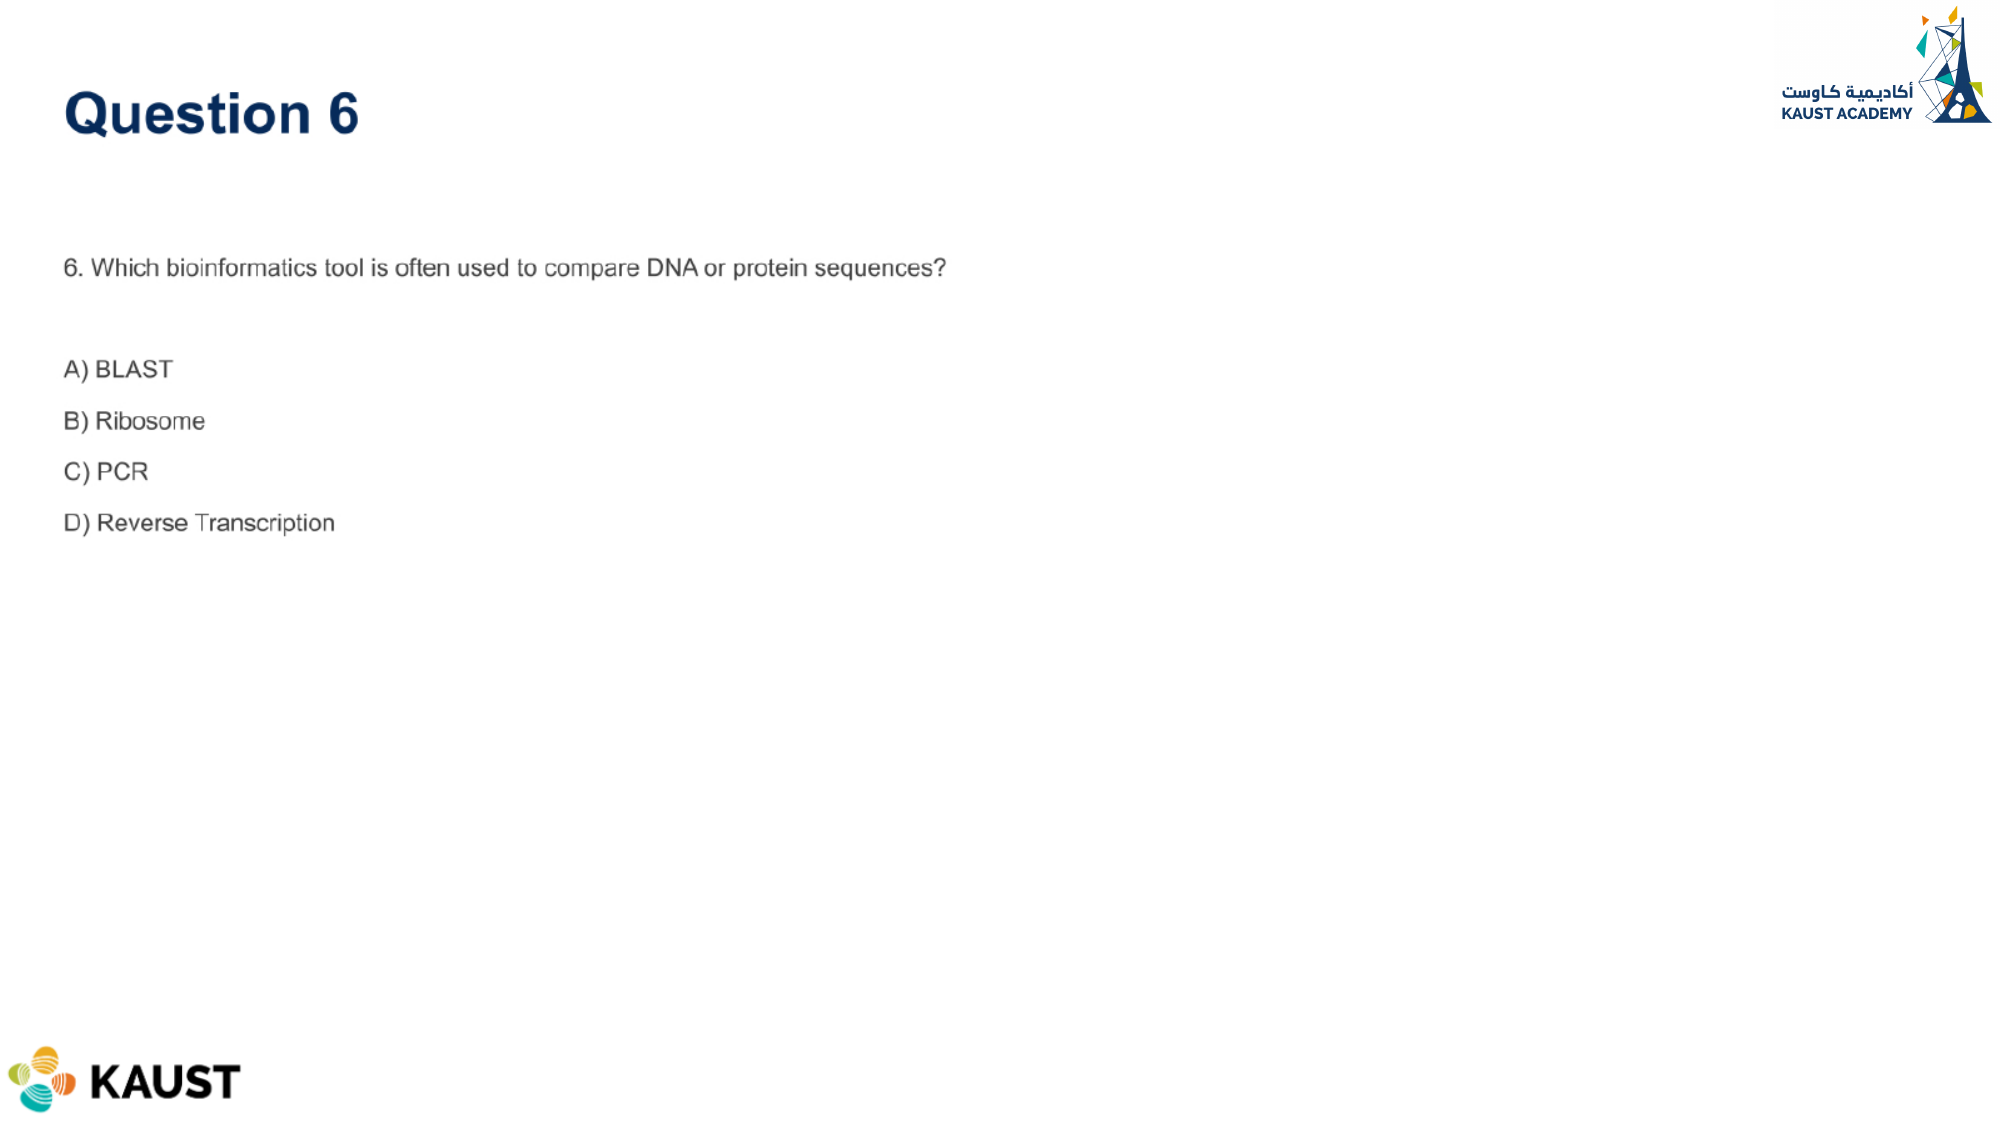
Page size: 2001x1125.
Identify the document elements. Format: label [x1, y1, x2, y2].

picture [1774, 0, 2000, 129]
picture [1, 1037, 250, 1123]
picture [39, 70, 1060, 675]
